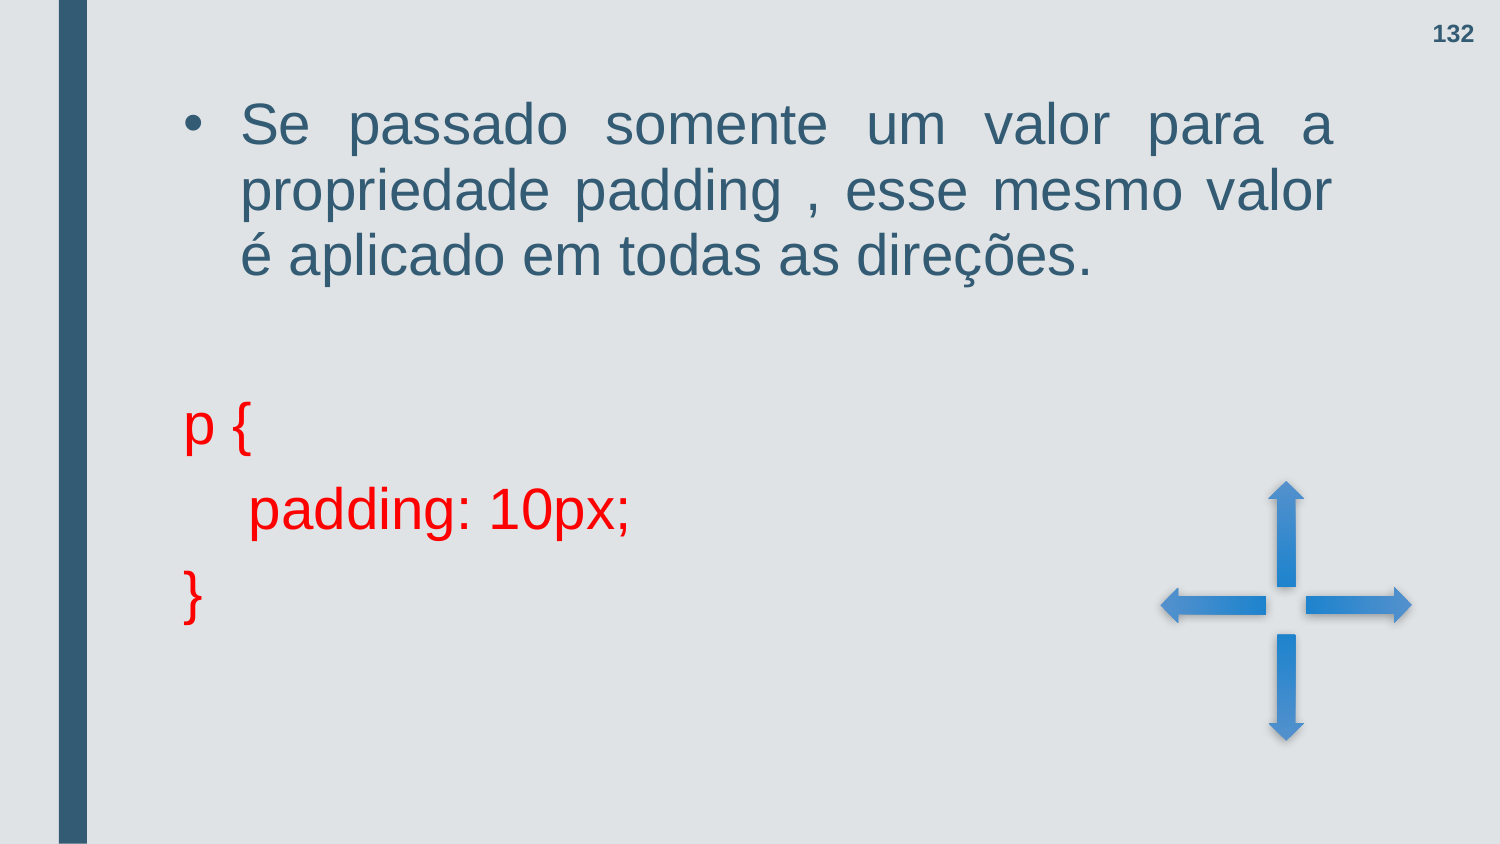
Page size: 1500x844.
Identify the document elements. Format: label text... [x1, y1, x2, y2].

text_box [1160, 587, 1267, 624]
text_box [1268, 480, 1304, 588]
slide_number 132 [1293, 7, 1490, 58]
list Se passado somente um valor para a propriedade padding , esse mesmo valor é aplicado em todas as direções. p { padding: 10px; } [168, 84, 1351, 789]
text_box [1305, 587, 1412, 623]
text_box [1268, 634, 1304, 741]
